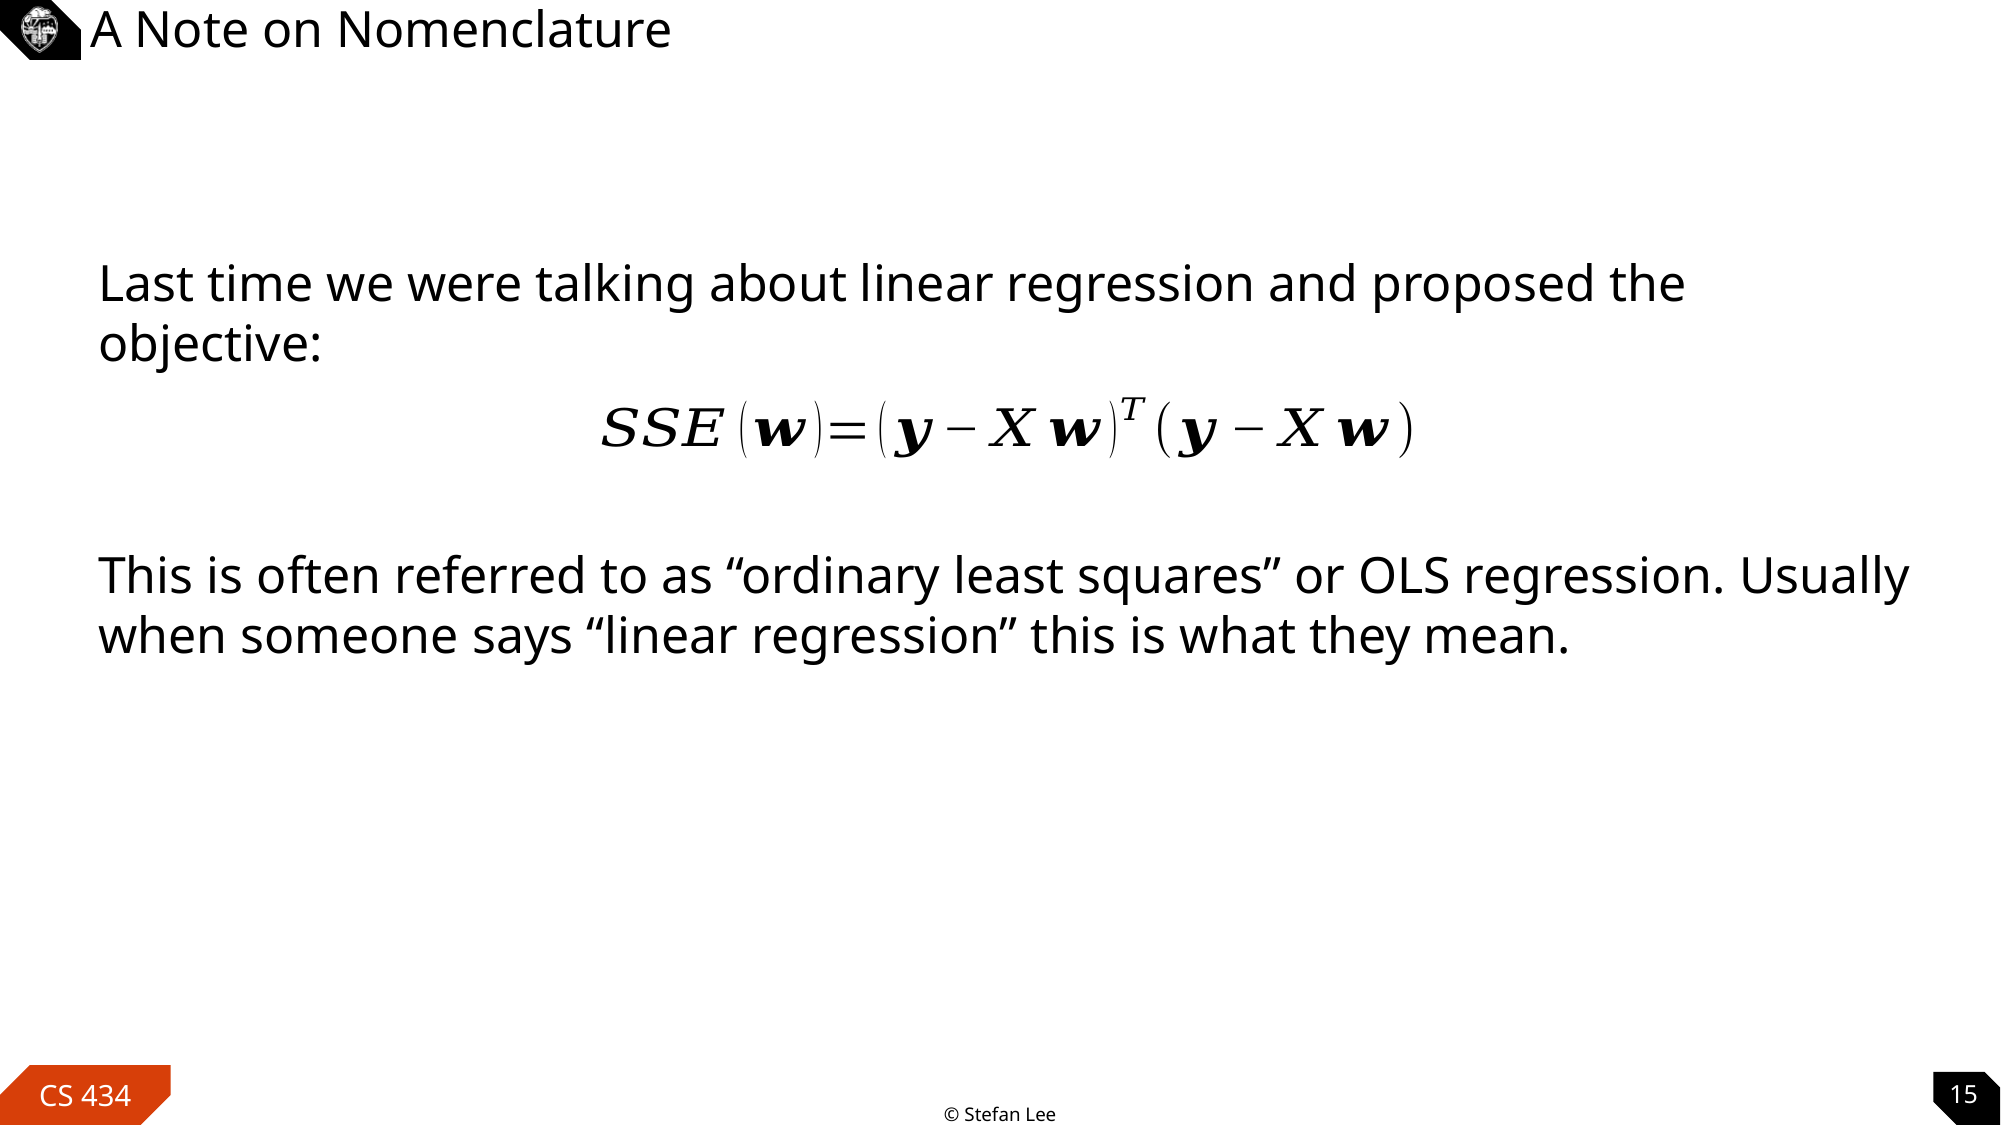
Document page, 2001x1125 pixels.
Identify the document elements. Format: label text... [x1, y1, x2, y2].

text_box Last time we were talking about linear regression and proposed the objective: [84, 244, 1934, 379]
title A Note on Nomenclature [0, 1, 1699, 61]
text_box This is often referred to as “ordinary least squares” or OLS regression. Usually when someone says “linear regression” this is what they mean. [83, 536, 1933, 671]
slide_number 15 [1933, 1071, 1994, 1119]
